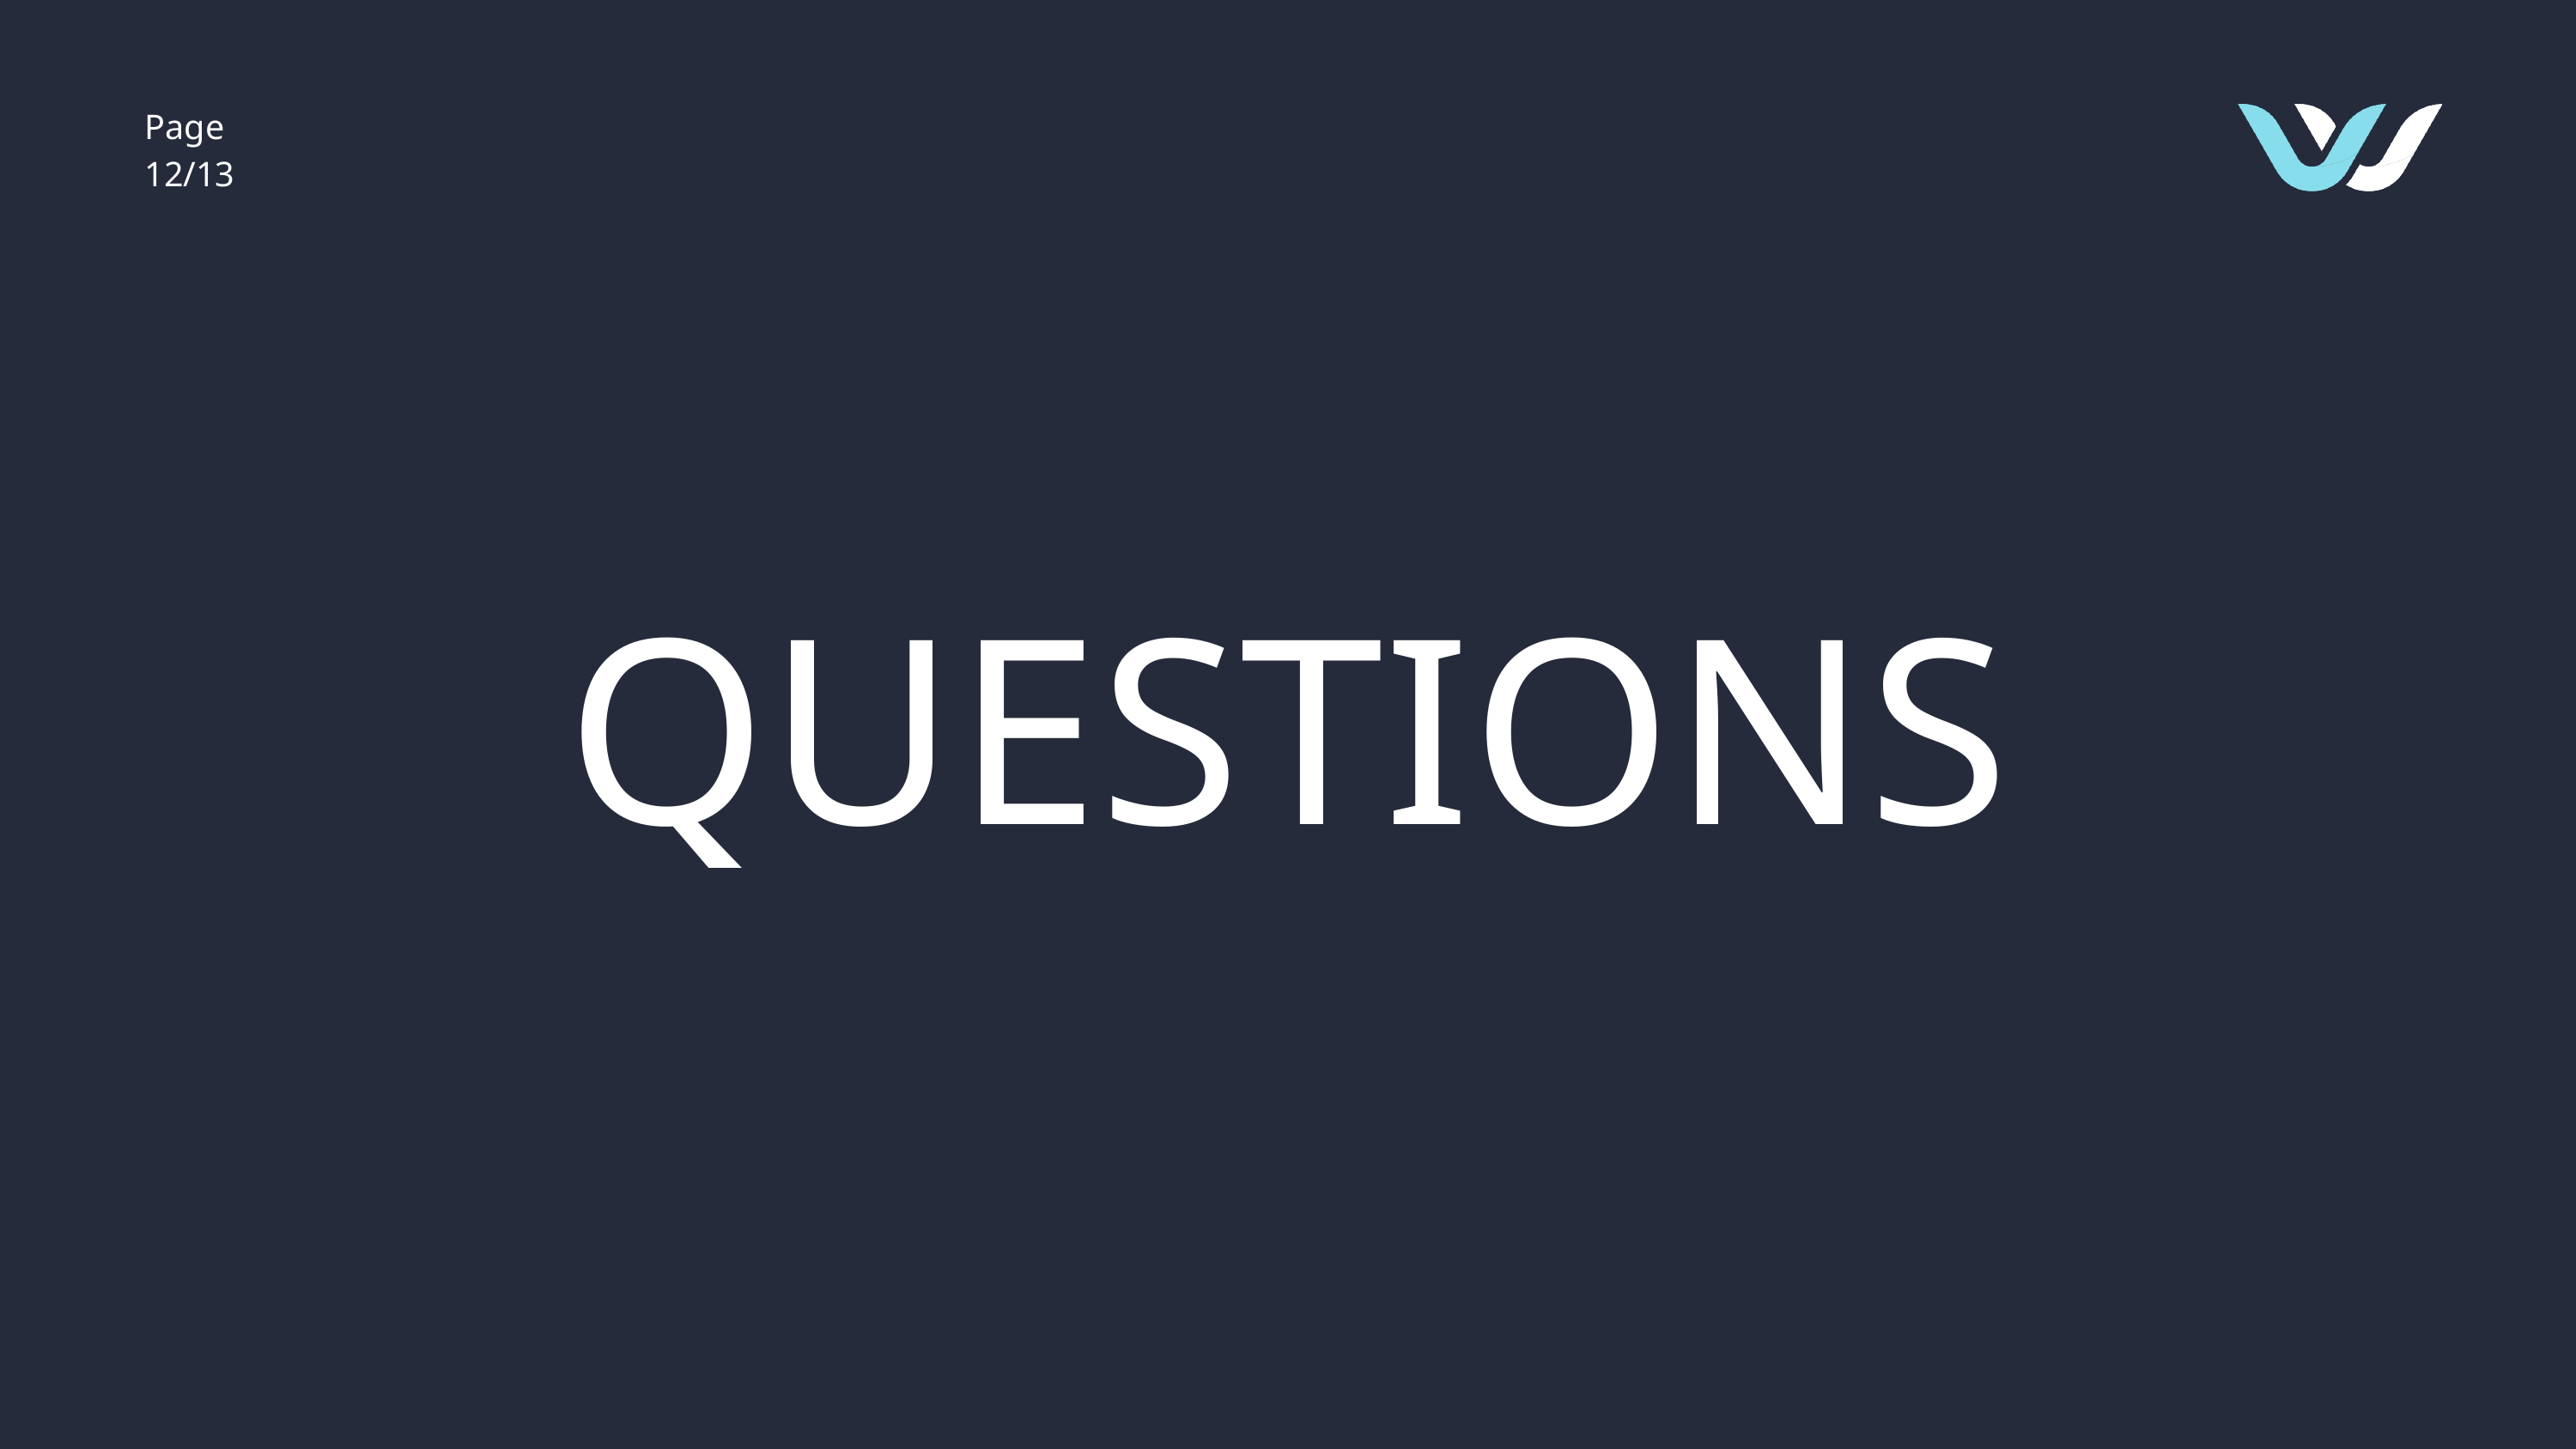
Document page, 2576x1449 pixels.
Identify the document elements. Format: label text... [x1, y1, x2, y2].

text_box Page 12/13 [144, 99, 690, 194]
text_box [2238, 104, 2443, 191]
text_box QUESTIONS [453, 579, 2123, 876]
